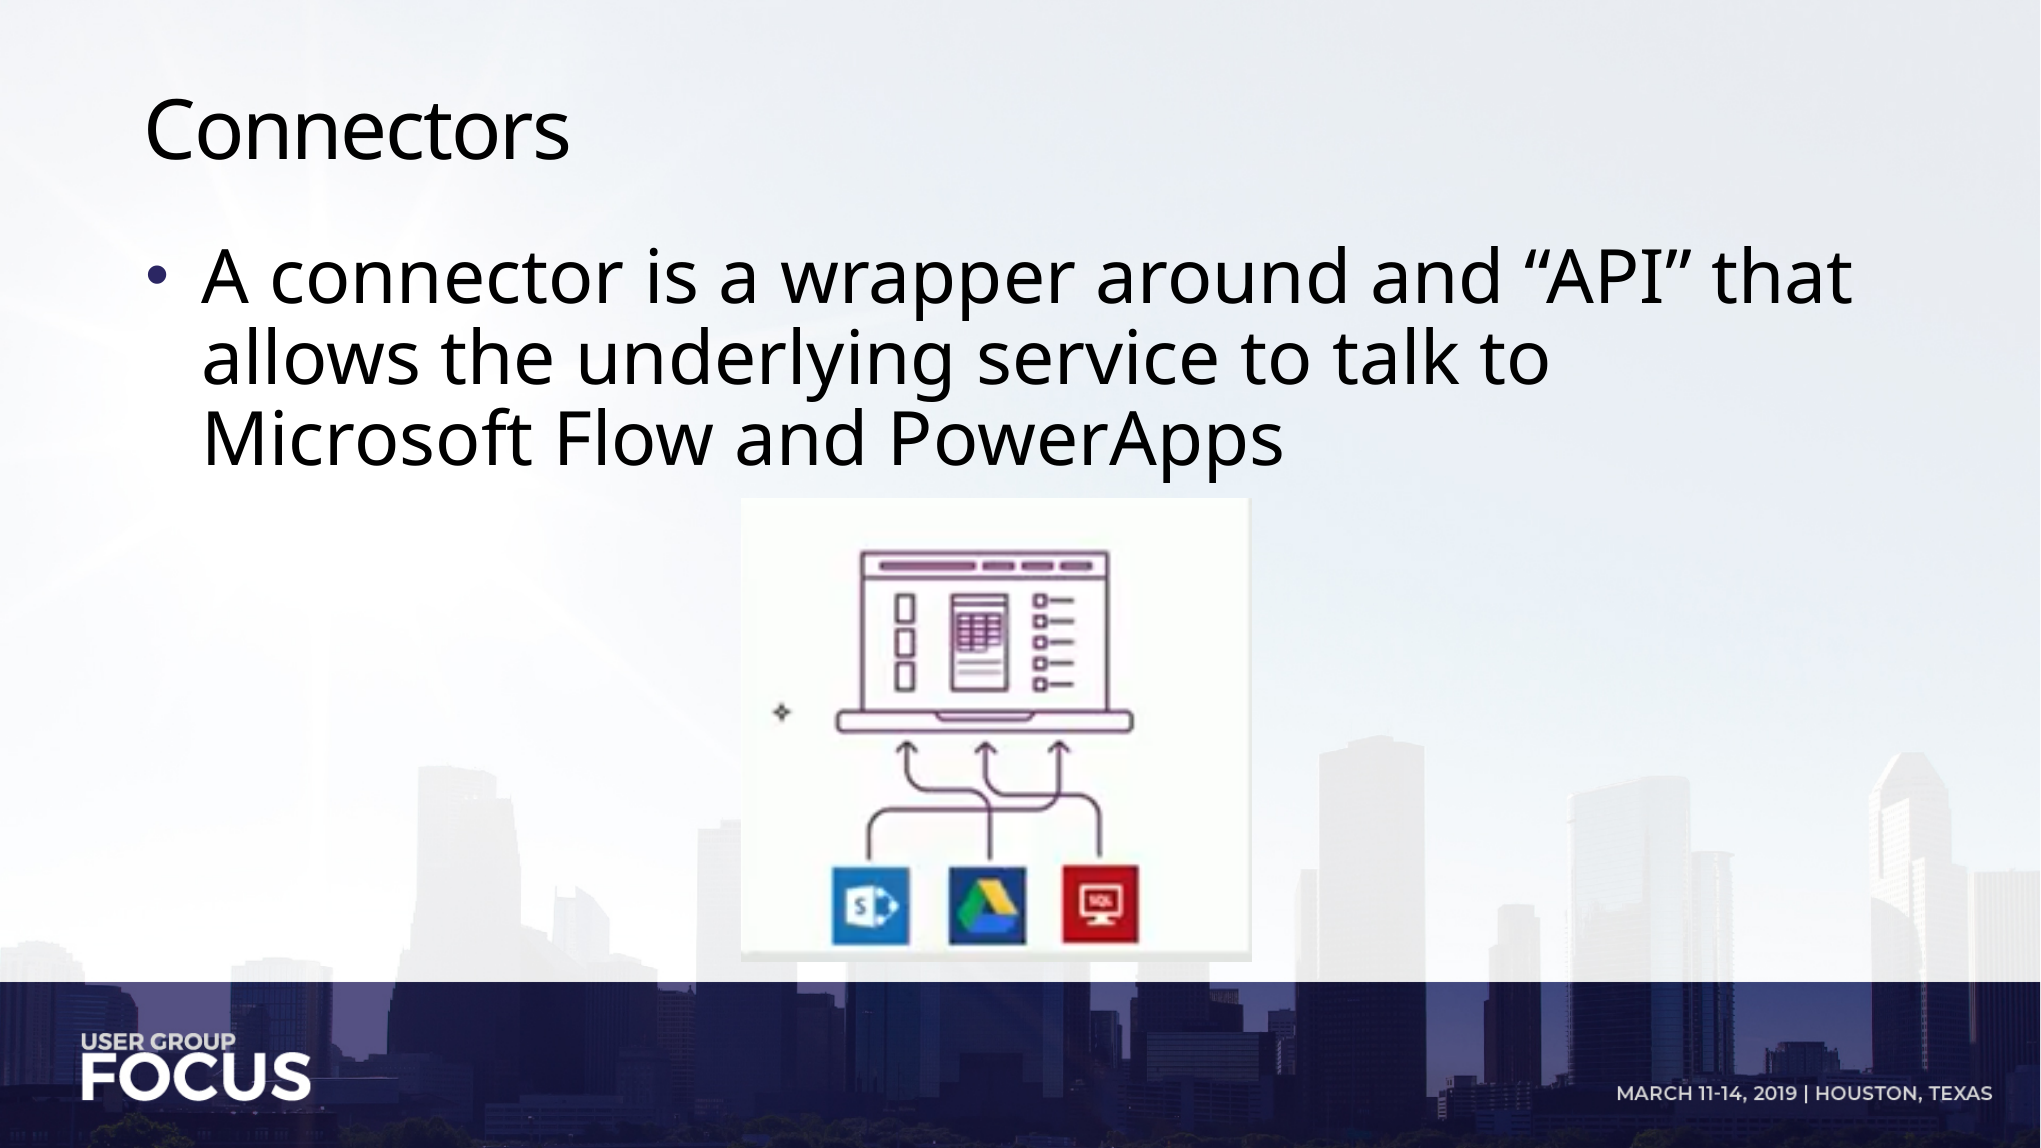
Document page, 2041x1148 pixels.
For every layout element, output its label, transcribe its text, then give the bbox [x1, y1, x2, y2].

picture [0, 0, 2041, 1148]
title Connectors [120, 73, 1921, 187]
list A connector is a wrapper around and “API” that allows the underlying service to talk to Microsoft Flow and PowerApps [121, 223, 1921, 949]
